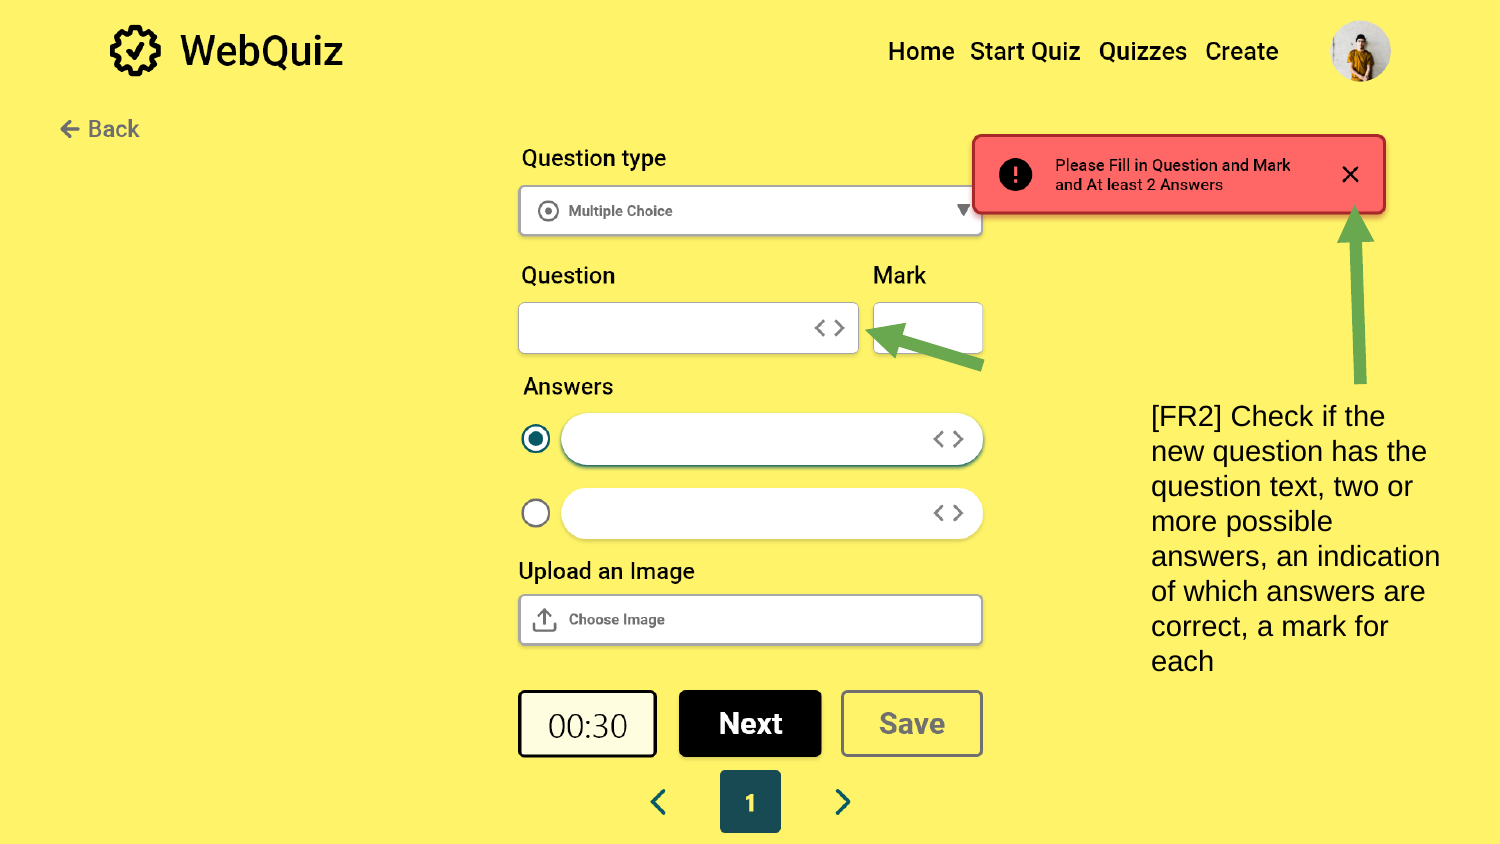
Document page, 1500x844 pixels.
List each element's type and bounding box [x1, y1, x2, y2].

picture [0, 0, 1500, 844]
text_box [1354, 204, 1361, 385]
text_box [864, 329, 984, 366]
